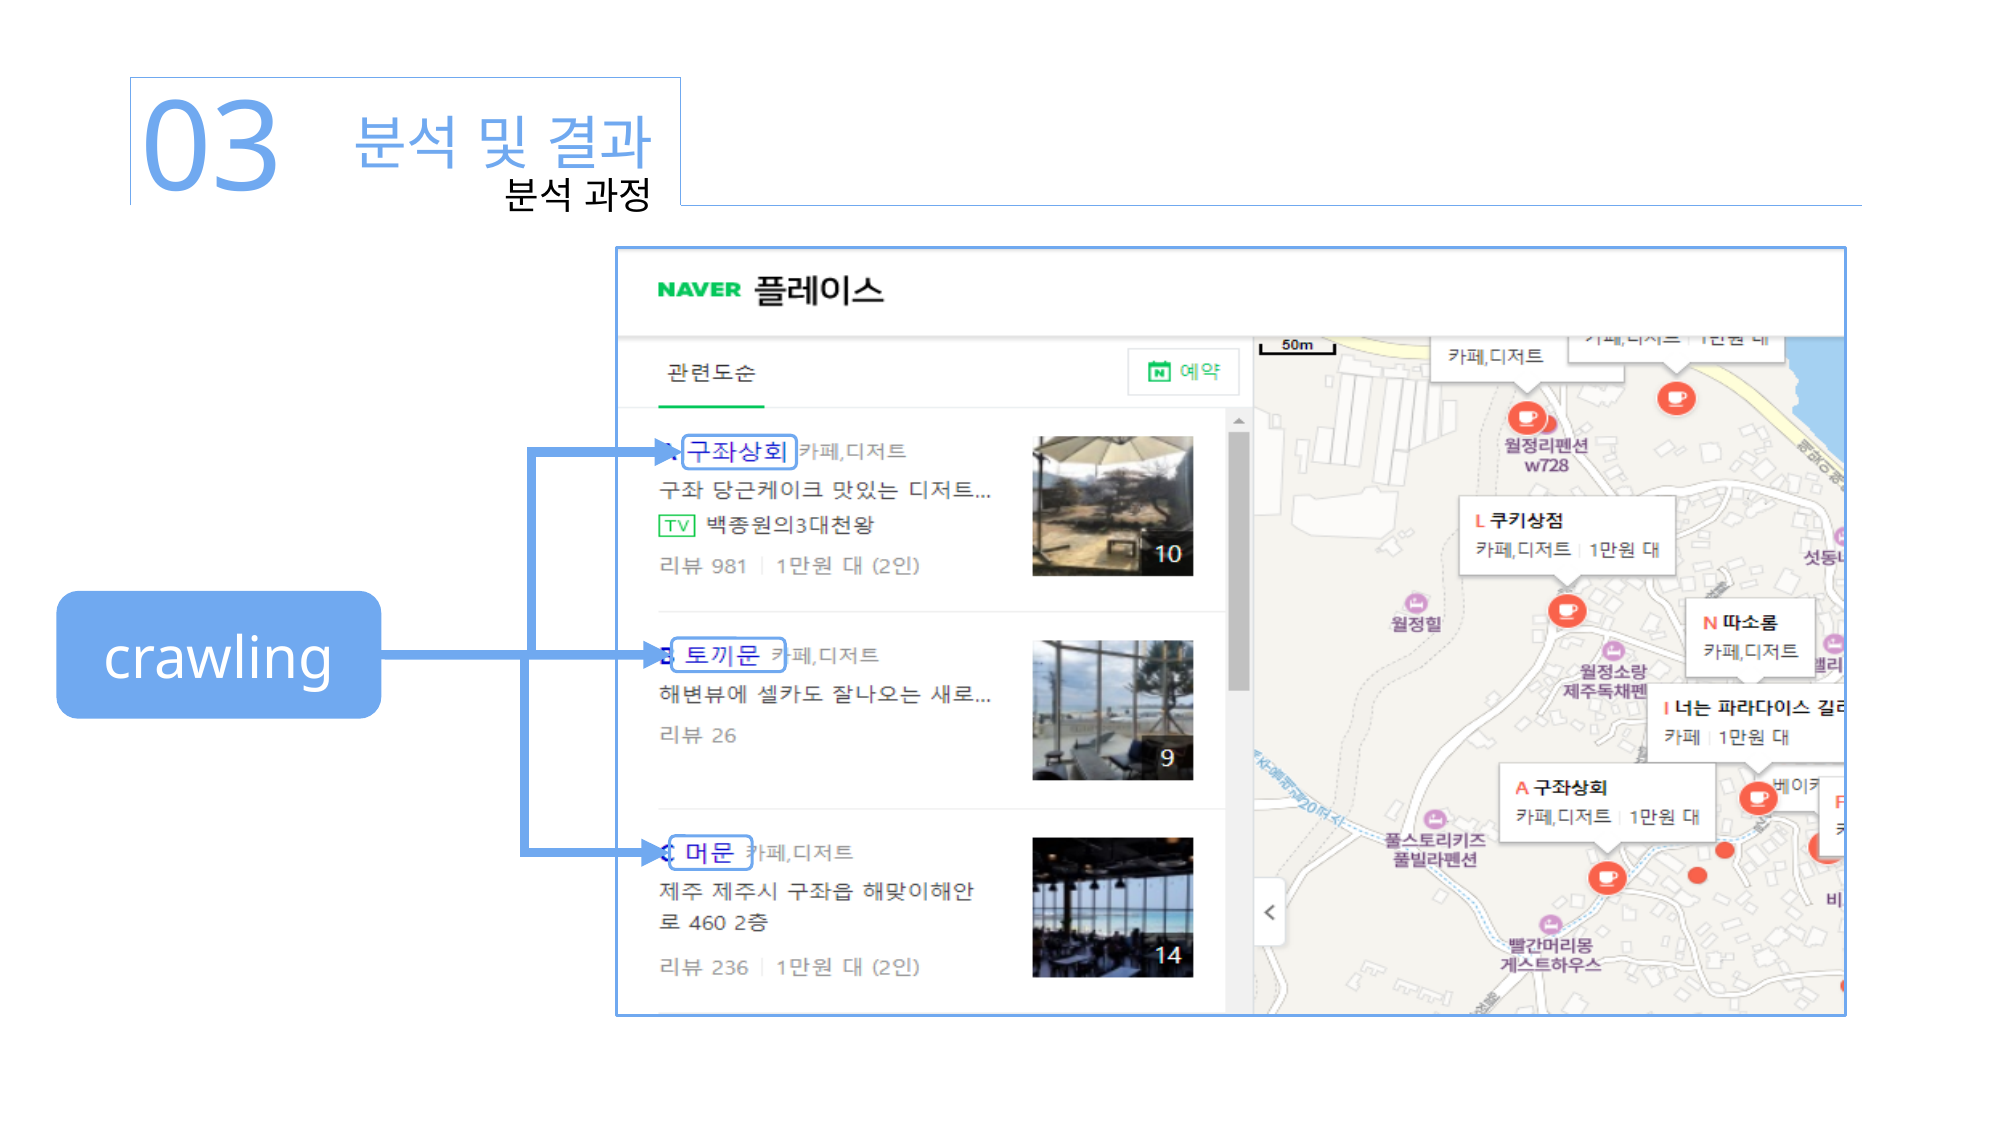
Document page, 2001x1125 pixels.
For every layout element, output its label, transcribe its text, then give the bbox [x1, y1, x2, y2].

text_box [380, 452, 683, 655]
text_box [617, 249, 1844, 1015]
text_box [125, 33, 687, 231]
text_box crawling [56, 590, 380, 719]
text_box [380, 655, 670, 853]
